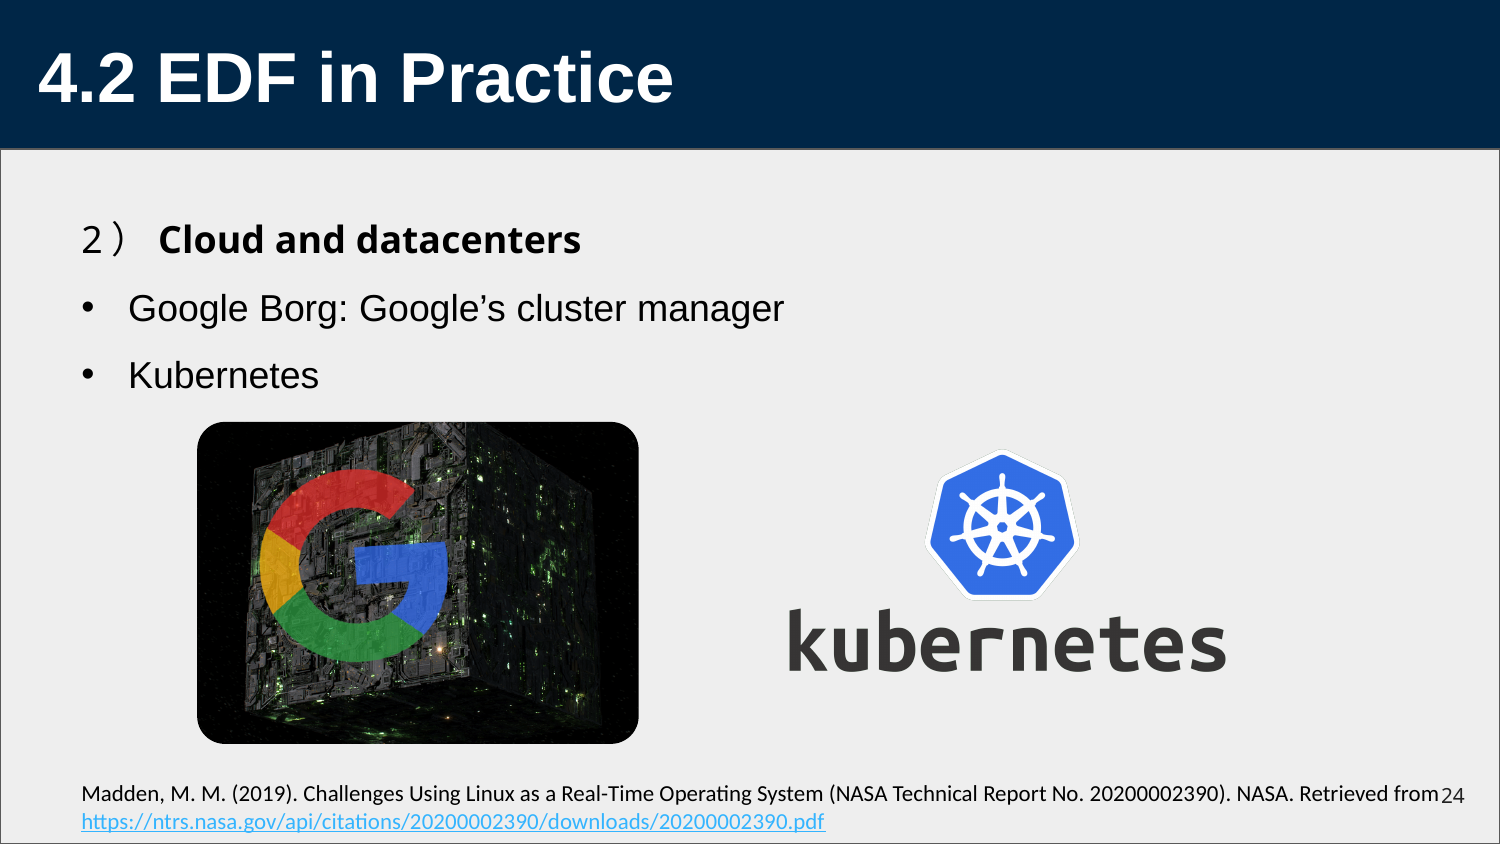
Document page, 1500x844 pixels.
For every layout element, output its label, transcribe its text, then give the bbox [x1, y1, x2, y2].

text_box 2）Cloud and datacenters Google Borg: Google’s cluster manager Kubernetes Madden, M. M. (2019). Challenges Using Linux as a Real-Time Operating System (NASA Technical Report No. 20200002390). NASA. Retrieved from https://ntrs.nasa.gov/api/citations/20200002390/downloads/20200002390.pdf [66, 186, 1488, 844]
picture [196, 421, 639, 745]
picture [776, 430, 1232, 687]
text_box 4.2 EDF in Practice [23, 16, 1445, 123]
